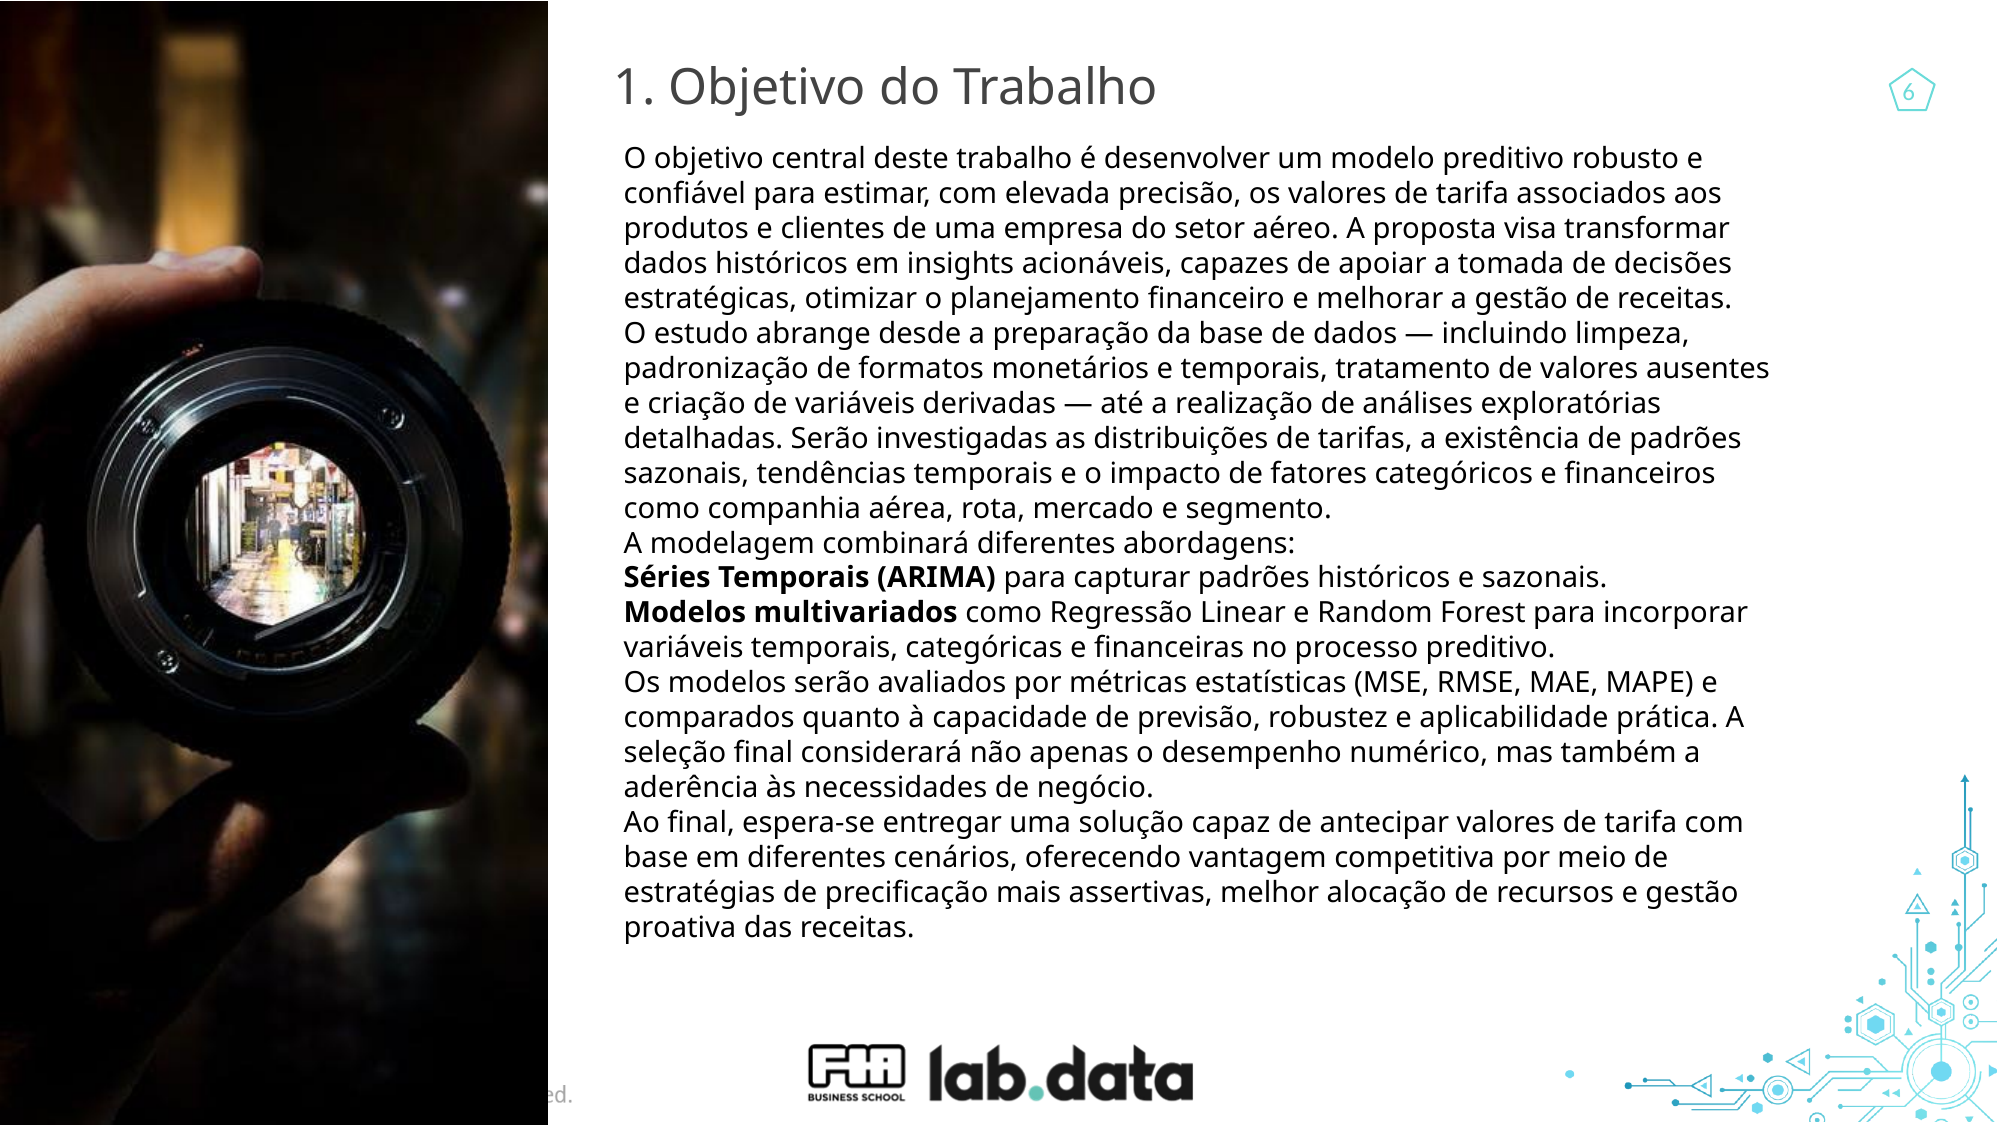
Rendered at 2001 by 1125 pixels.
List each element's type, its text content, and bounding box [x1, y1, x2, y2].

picture [807, 1043, 1195, 1102]
text_box [1889, 68, 1935, 111]
picture [1565, 774, 1997, 1123]
text_box O objetivo central deste trabalho é desenvolver um modelo preditivo robusto e confiável para estimar, com elevada precisão, os valores de tarifa associados aos produtos e clientes de uma empresa do setor aéreo. A proposta visa transformar dados históricos em insights acionáveis, capazes de apoiar a tomada de decisões estratégicas, otimizar o planejamento financeiro e melhorar a gestão de receitas. O estudo abrange desde a preparação da base de dados — incluindo limpeza, padronização de formatos monetários e temporais, tratamento de valores ausentes e criação de variáveis derivadas — até a realização de análises exploratórias detalhadas. Serão investigadas as distribuições de tarifas, a existência de padrões sazonais, tendências temporais e o impacto de fatores categóricos e financeiros como companhia aérea, rota, mercado e segmento. A modelagem combinará diferentes abordagens: Séries Temporais (ARIMA) para capturar padrões históricos e sazonais. Modelos multivariados como Regressão Linear e Random Forest para incorporar variáveis temporais, categóricas e financeiras no processo preditivo. Os modelos serão avaliados por métricas estatísticas (MSE, RMSE, MAE, MAPE) e comparados quanto à capacidade de previsão, robustez e aplicabilidade prática. A seleção final considerará não apenas o desempenho numérico, mas também a aderência às necessidades de negócio. Ao final, espera-se entregar uma solução capaz de antecipar valores de tarifa com base em diferentes cenários, oferecendo vantagem competitiva por meio de estratégias de precificação mais assertivas, melhor alocação de recursos e gestão proativa das receitas. [623, 137, 1781, 944]
picture [0, 1, 572, 1125]
title 1. Objetivo do Trabalho [611, 52, 1288, 243]
